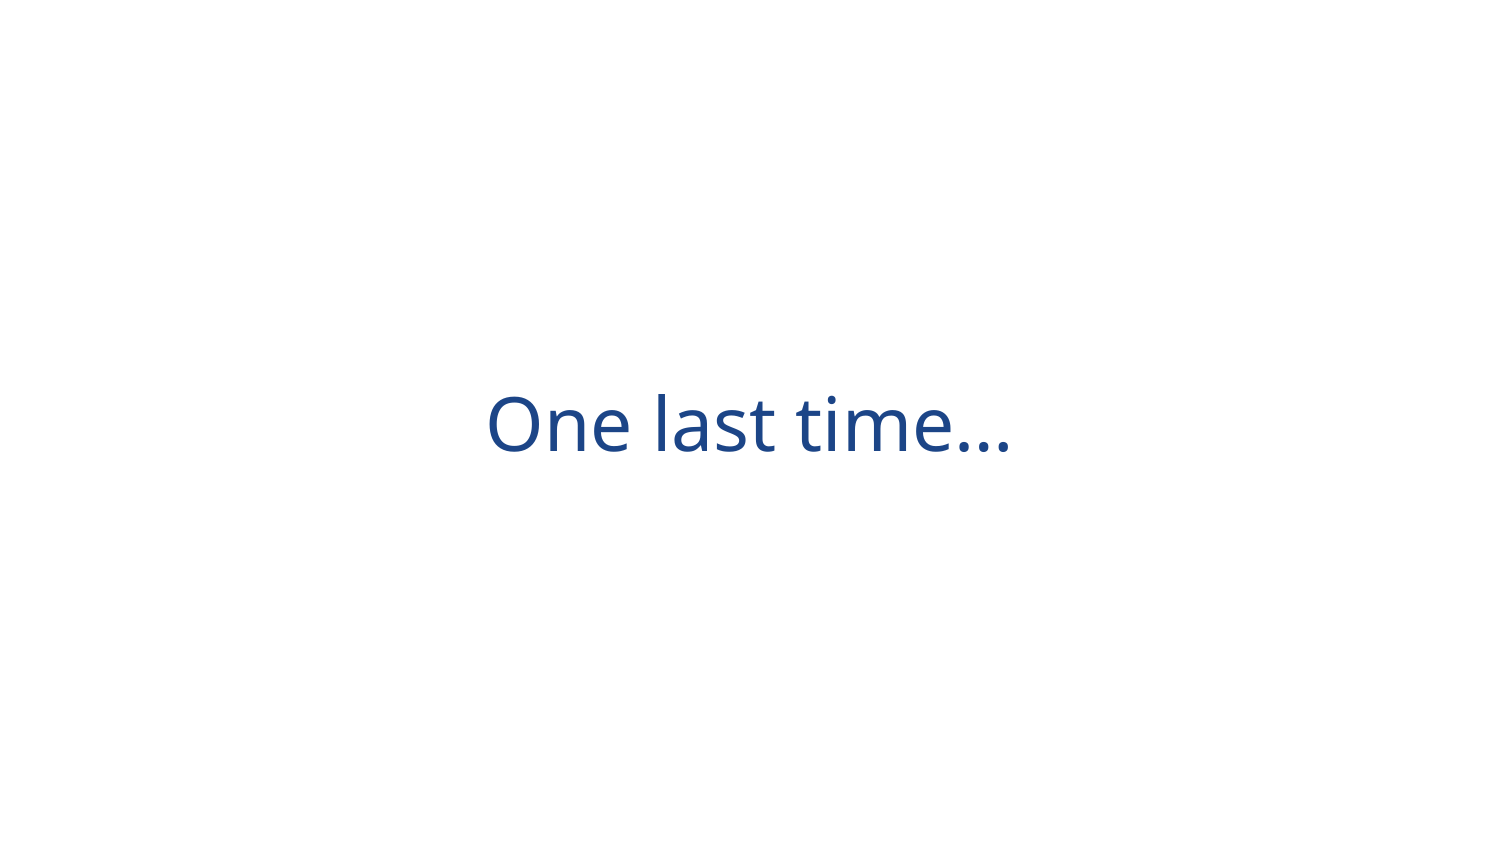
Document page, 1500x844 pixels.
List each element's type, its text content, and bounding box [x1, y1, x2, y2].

title One last time… [51, 352, 1449, 491]
